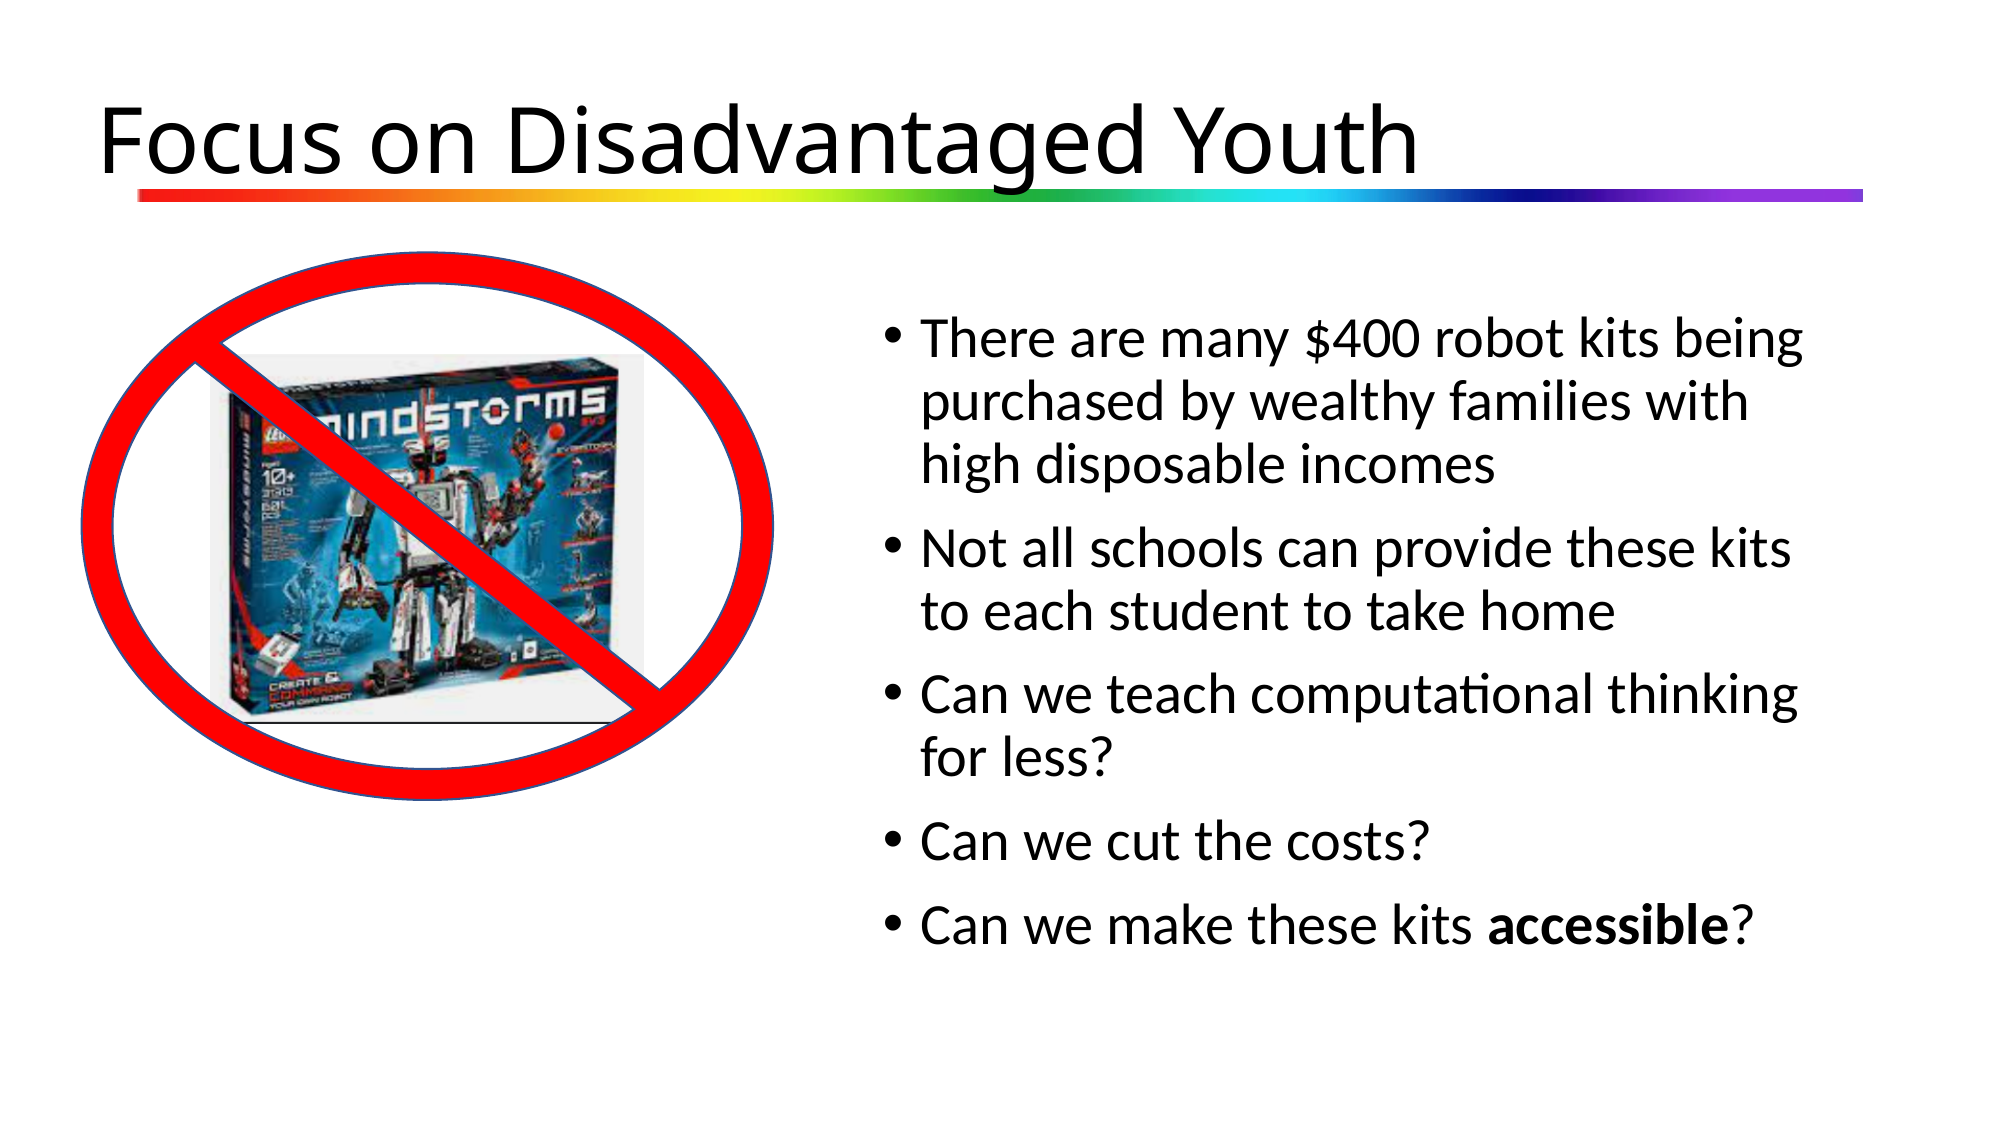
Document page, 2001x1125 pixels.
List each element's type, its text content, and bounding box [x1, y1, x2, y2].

picture [1807, 189, 1863, 202]
title Focus on Disadvantaged Youth [81, 35, 1807, 253]
picture [210, 354, 644, 724]
list There are many $400 robot kits being purchased by wealthy families with high disposable incomes Not all schools can provide these kits to each student to take home Can we teach computational thinking for less? Can we cut the costs? Can we make these kits accessible? [867, 299, 1863, 1014]
text_box [80, 251, 775, 801]
